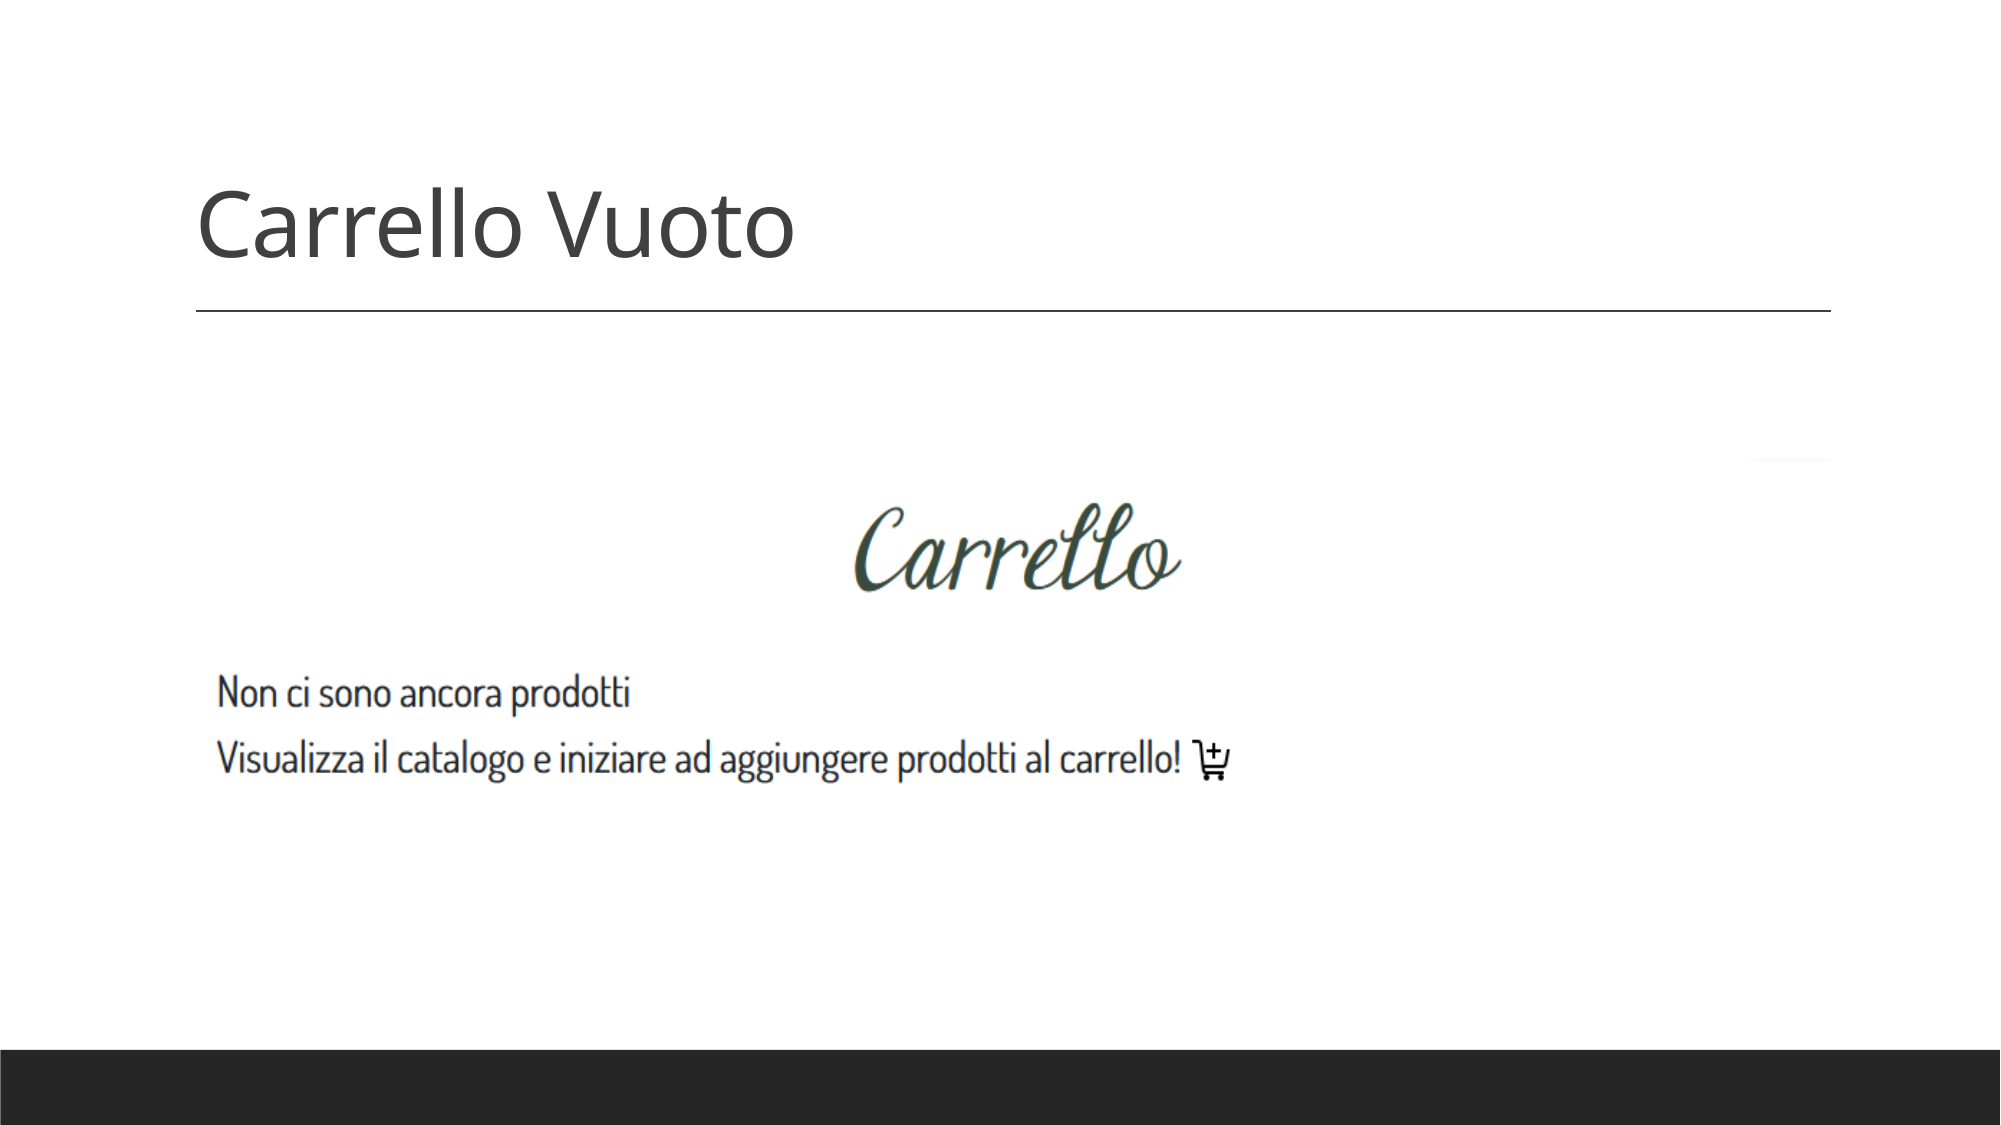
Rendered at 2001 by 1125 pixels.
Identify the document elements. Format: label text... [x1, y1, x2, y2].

picture [179, 458, 1831, 832]
title Carrello Vuoto [180, 47, 1830, 285]
